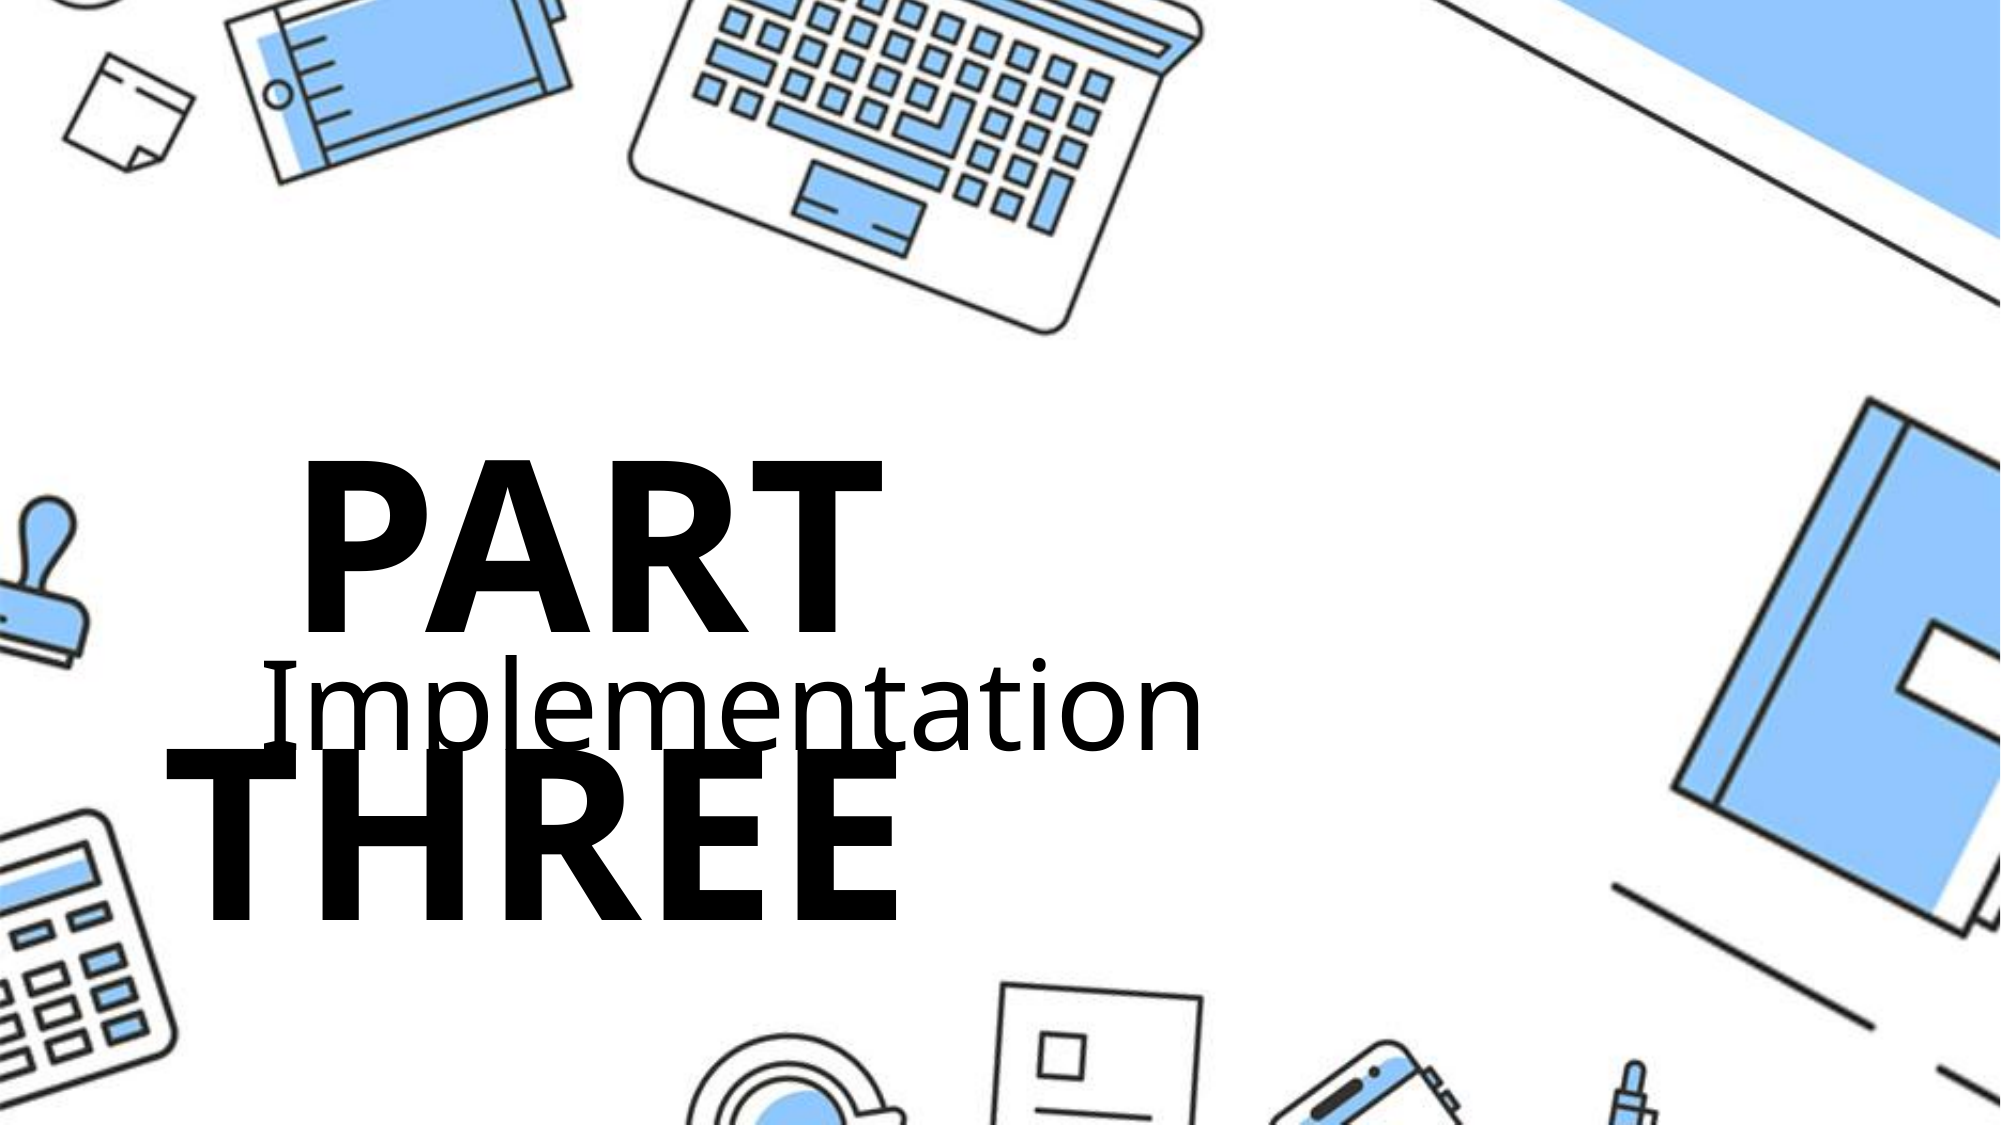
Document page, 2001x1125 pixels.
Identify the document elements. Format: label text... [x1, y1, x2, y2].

picture [0, 0, 2001, 1125]
text_box Implementation [259, 625, 1210, 783]
text_box PART THREE [148, 385, 1348, 976]
